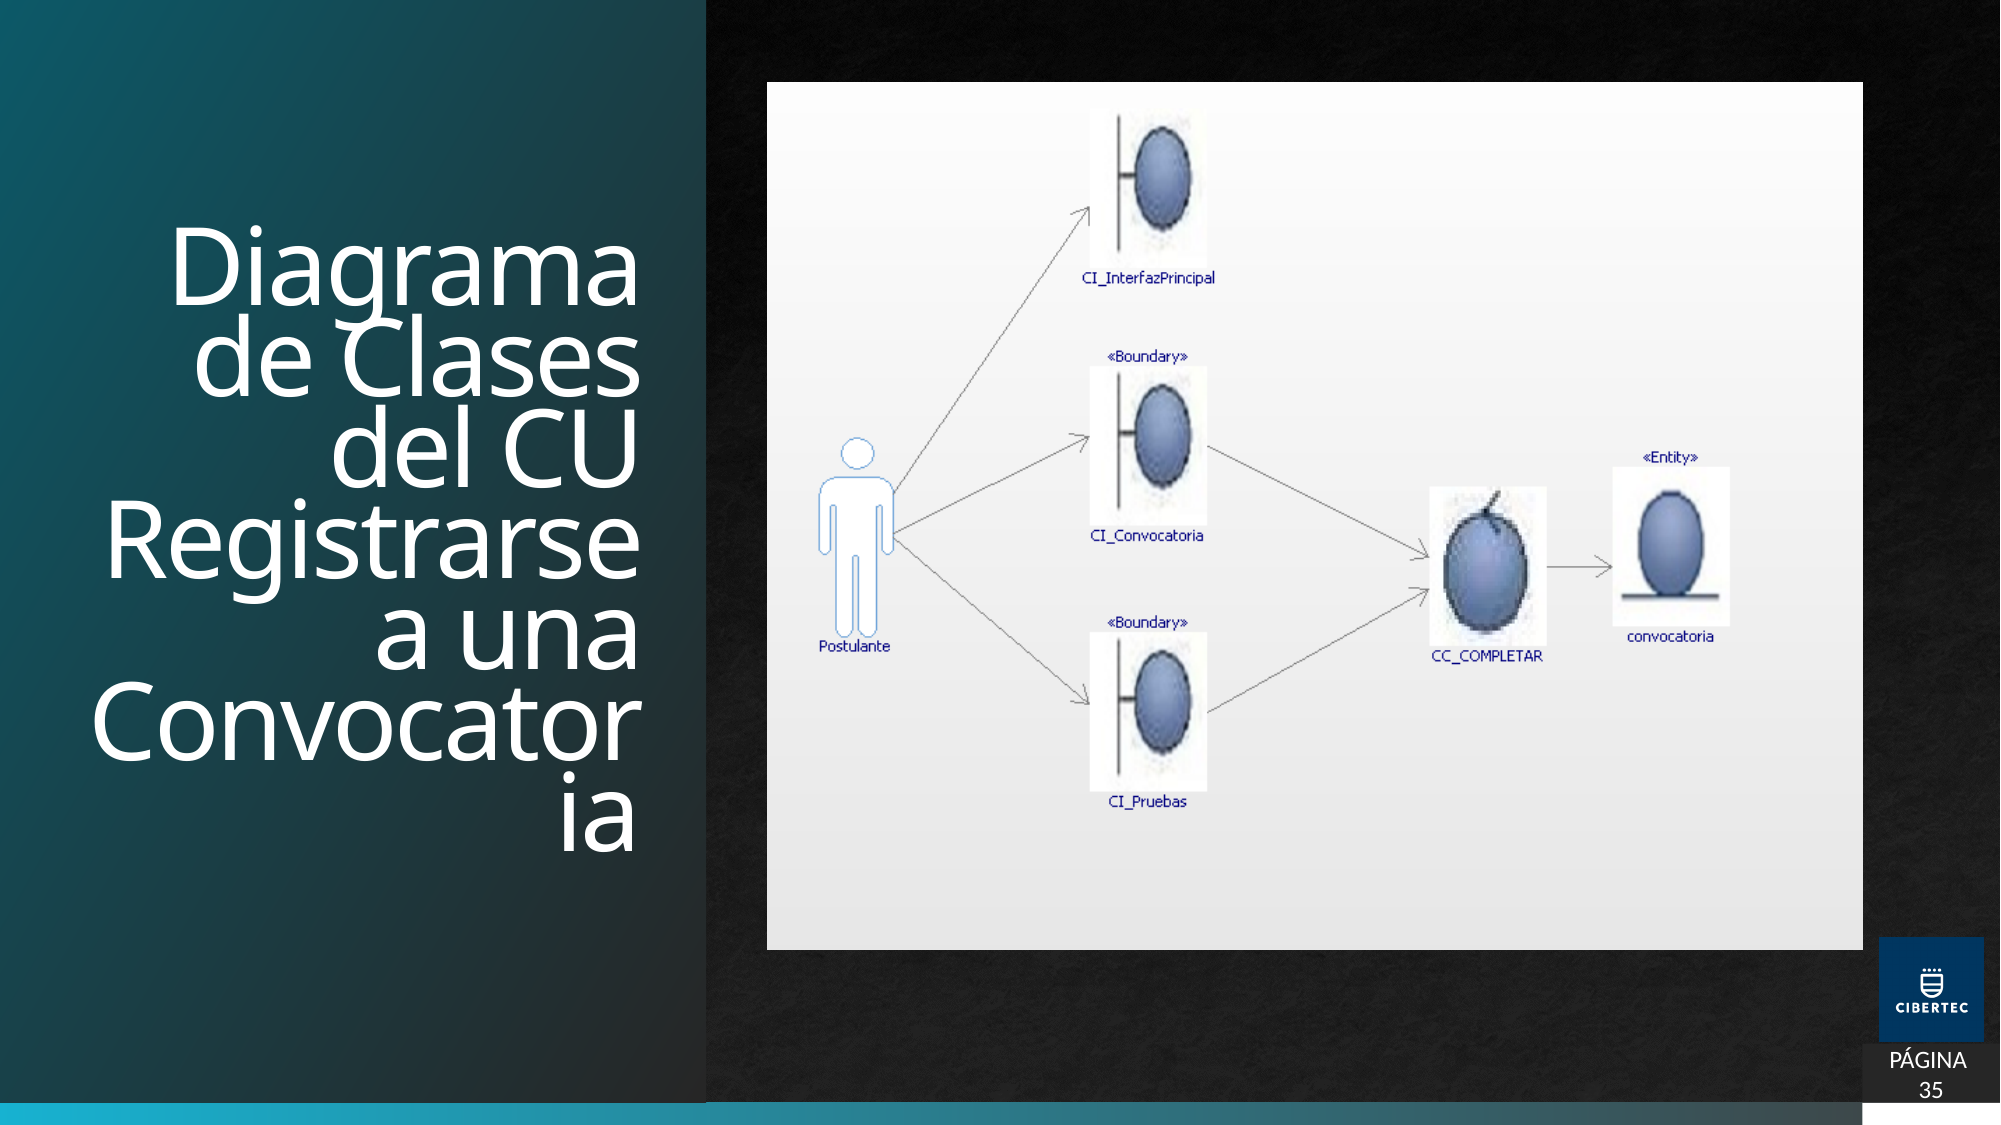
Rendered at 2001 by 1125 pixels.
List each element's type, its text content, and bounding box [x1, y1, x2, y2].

title Diagrama de Clases del CU Registrarse a una Convocatoria [0, 0, 707, 1103]
slide_number PÁGINA 35 [1862, 1043, 2000, 1103]
picture [707, 0, 2000, 1103]
